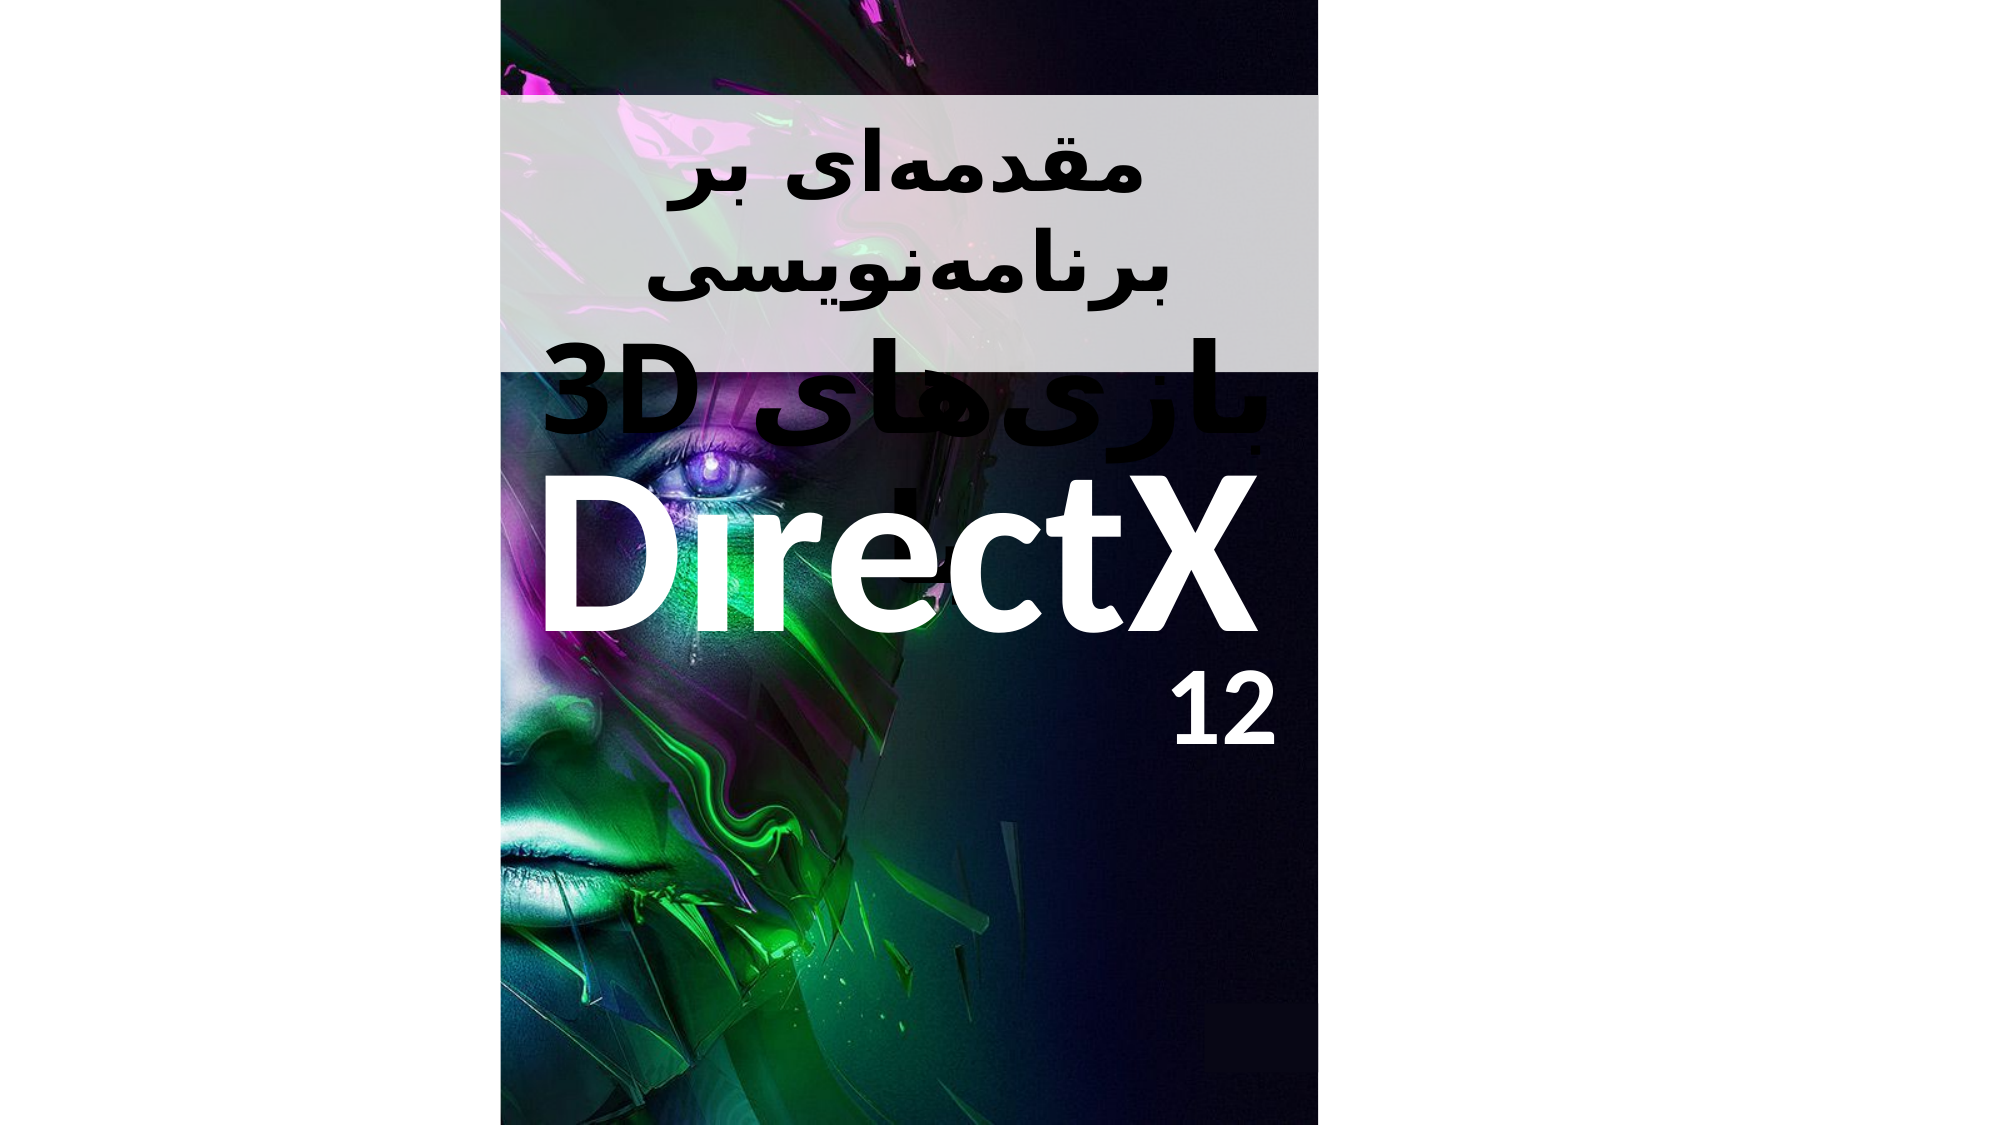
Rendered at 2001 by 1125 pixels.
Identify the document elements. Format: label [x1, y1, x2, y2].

picture [500, 0, 1319, 1125]
